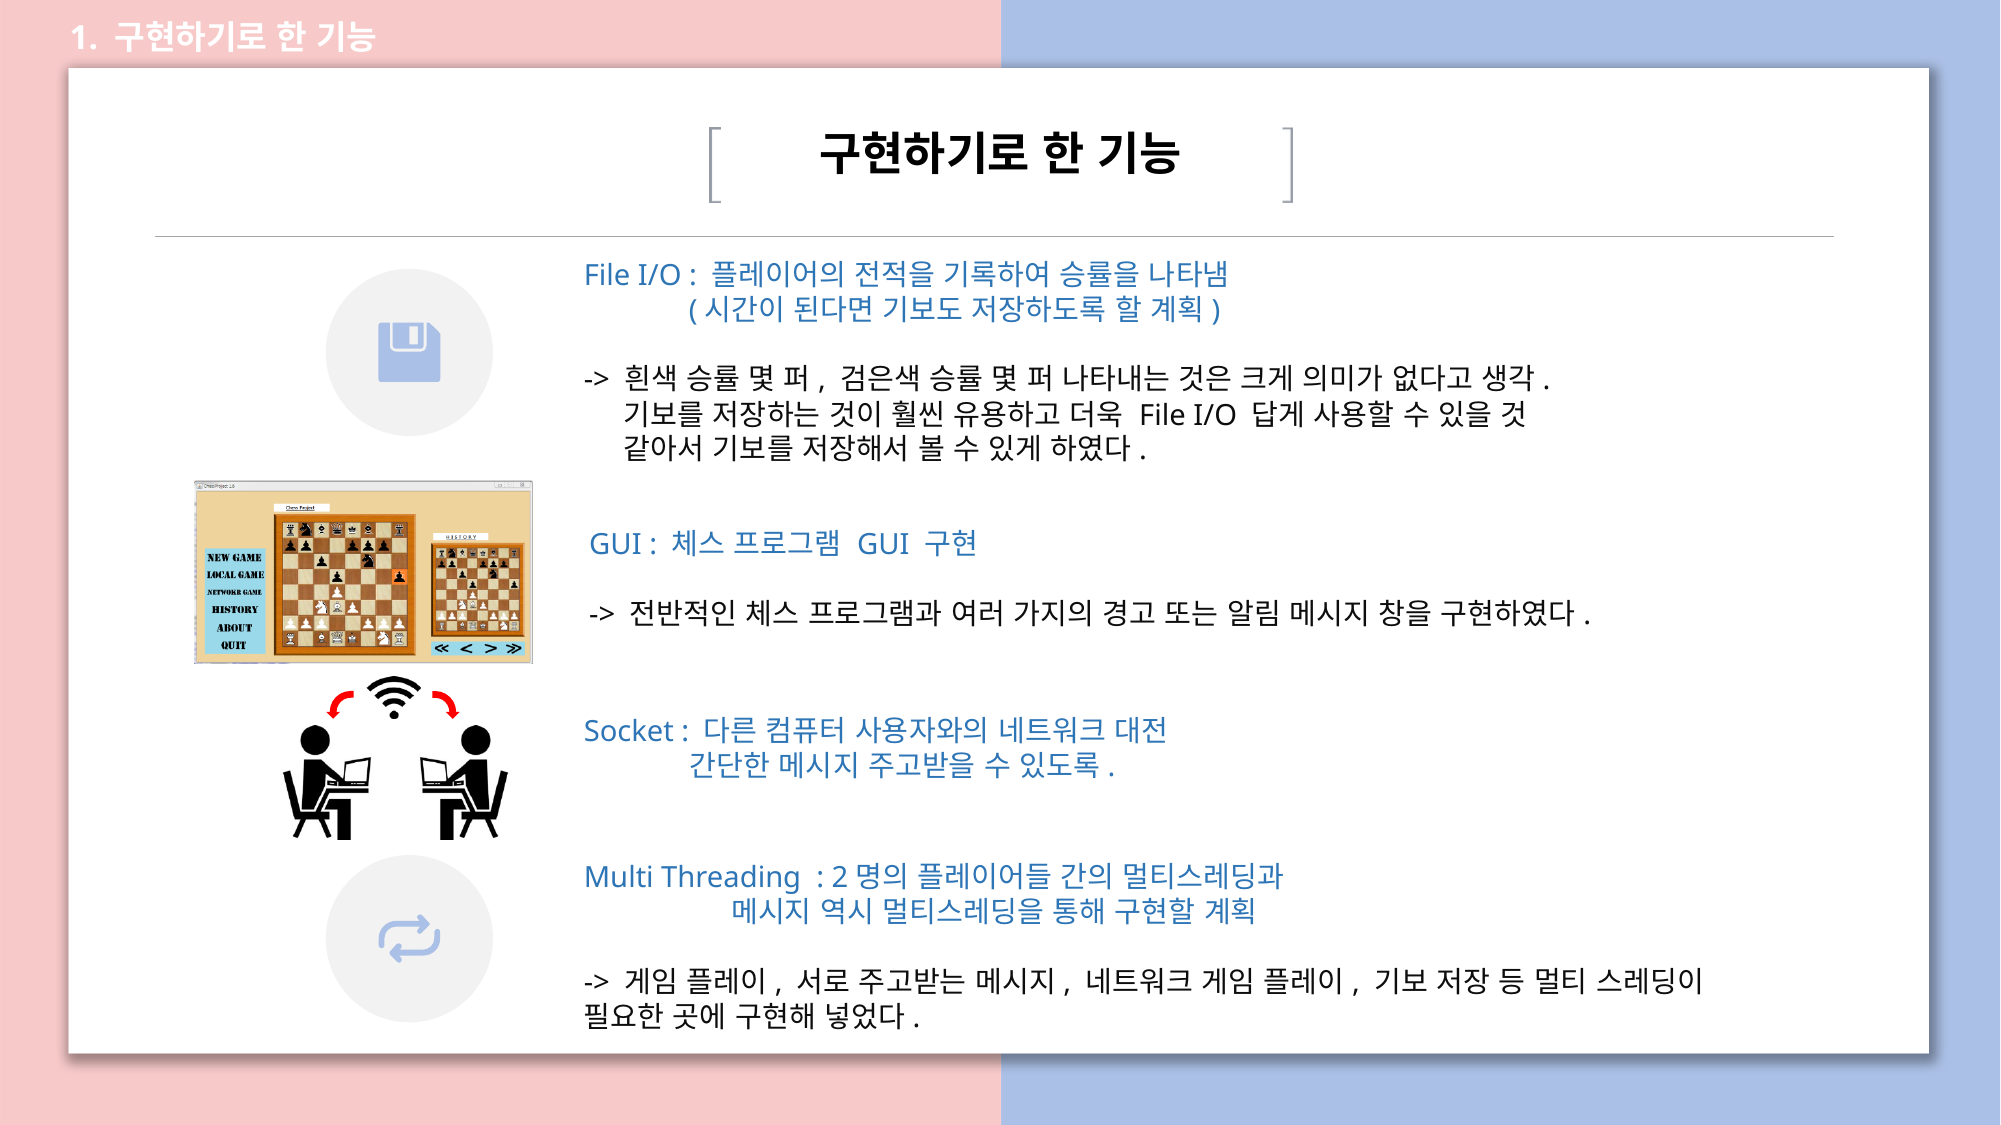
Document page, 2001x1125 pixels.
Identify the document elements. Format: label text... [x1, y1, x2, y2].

text_box Socket : 다른 컴퓨터 사용자와의 네트워크 대전 간단한 메시지 주고받을 수 있도록. [568, 705, 1261, 790]
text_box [269, 676, 522, 840]
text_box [325, 855, 493, 1023]
text_box Multi Threading : 2명의 플레이어들 간의 멀티스레딩과 메시지 역시 멀티스레딩을 통해 구현할 계획 -> 게임 플레이, 서로 주고받는 메시지, 네트워크 게임 플레이, 기보 저장 등 멀티 스레딩이 필요한 곳에 구현해 넣었다. [568, 850, 1804, 1041]
picture [0, 0, 2001, 1125]
text_box GUI : 체스 프로그램 GUI 구현 -> 전반적인 체스 프로그램과 여러 가지의 경고 또는 알림 메시지 창을 구현하였다. [574, 518, 1714, 638]
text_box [709, 127, 1293, 203]
text_box 1. 구현하기로 한 기능 [54, 13, 672, 95]
text_box File I/O : 플레이어의 전적을 기록하여 승률을 나타냄 (시간이 된다면 기보도 저장하도록 할 계획) -> 흰색 승률 몇 퍼, 검은색 승률 몇 퍼 나타내는 것은 크게 의미가 없다고 생각. 기보를 저장하는 것이 훨씬 유용하고 더욱 File I/O 답게 사용할 수 있을 것 같아서 기보를 저장해서 볼 수 있게 하였다. [568, 248, 1734, 473]
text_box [325, 268, 493, 436]
text_box 구현하기로 한 기능 [363, 102, 1639, 209]
